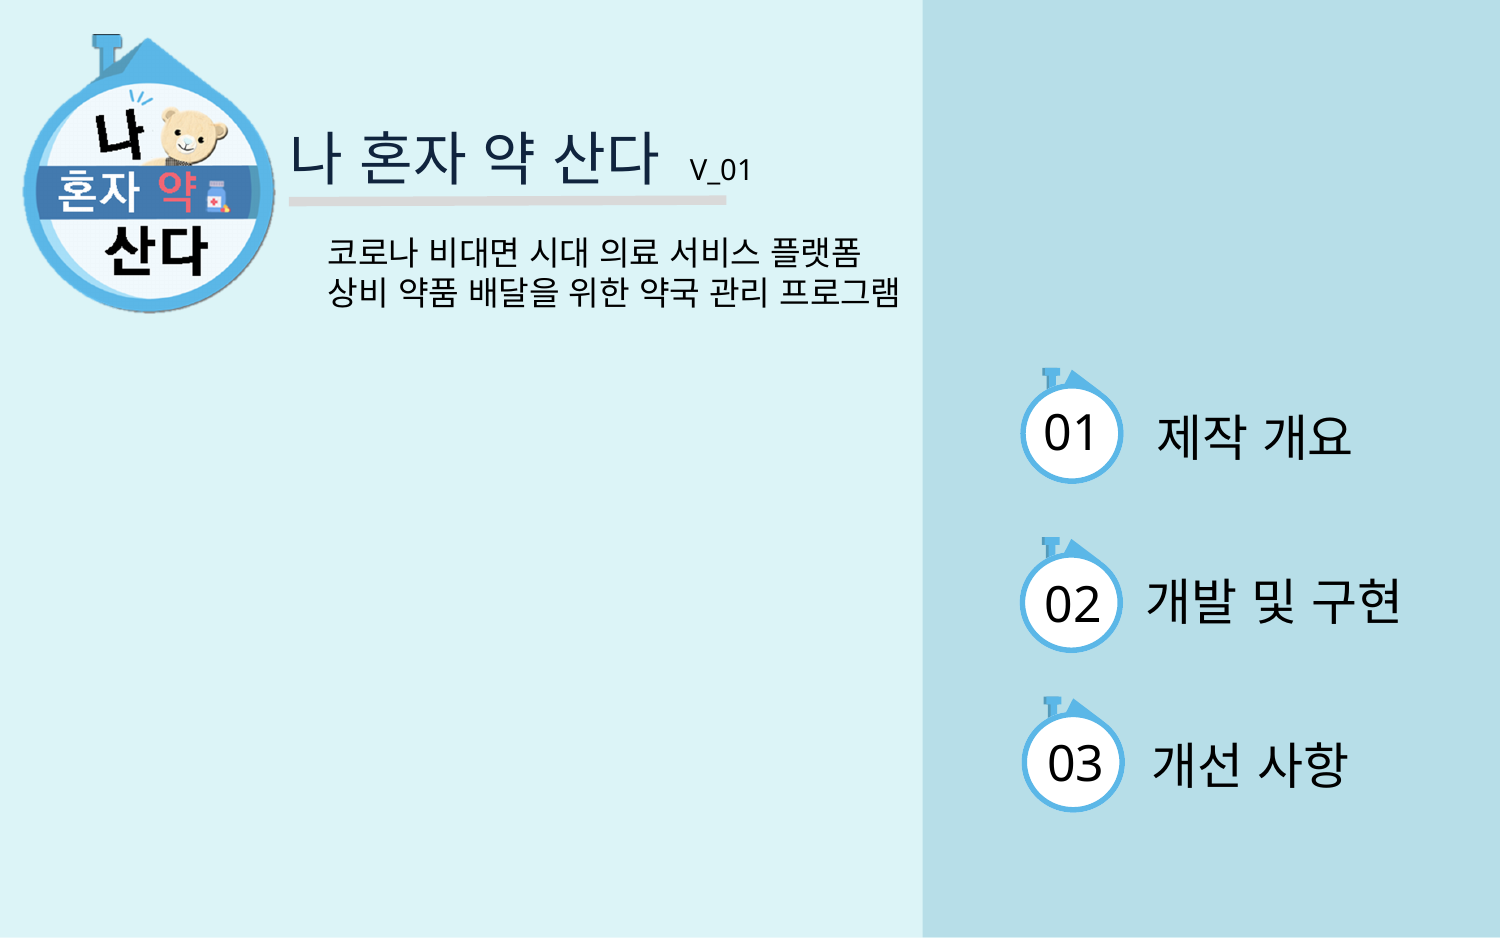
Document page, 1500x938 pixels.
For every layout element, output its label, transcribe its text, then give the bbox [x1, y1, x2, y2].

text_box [922, 536, 1500, 654]
text_box [921, 0, 1500, 536]
text_box 나 혼자 약 산다 V_01 [280, 114, 955, 200]
picture [22, 34, 276, 315]
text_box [965, 367, 1500, 485]
text_box 코로나 비대면 시대 의료 서비스 플랫폼 상비 약품 배달을 위한 약국 관리 프로그램 [313, 224, 965, 320]
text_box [898, 696, 1479, 813]
text_box [921, 660, 1500, 938]
